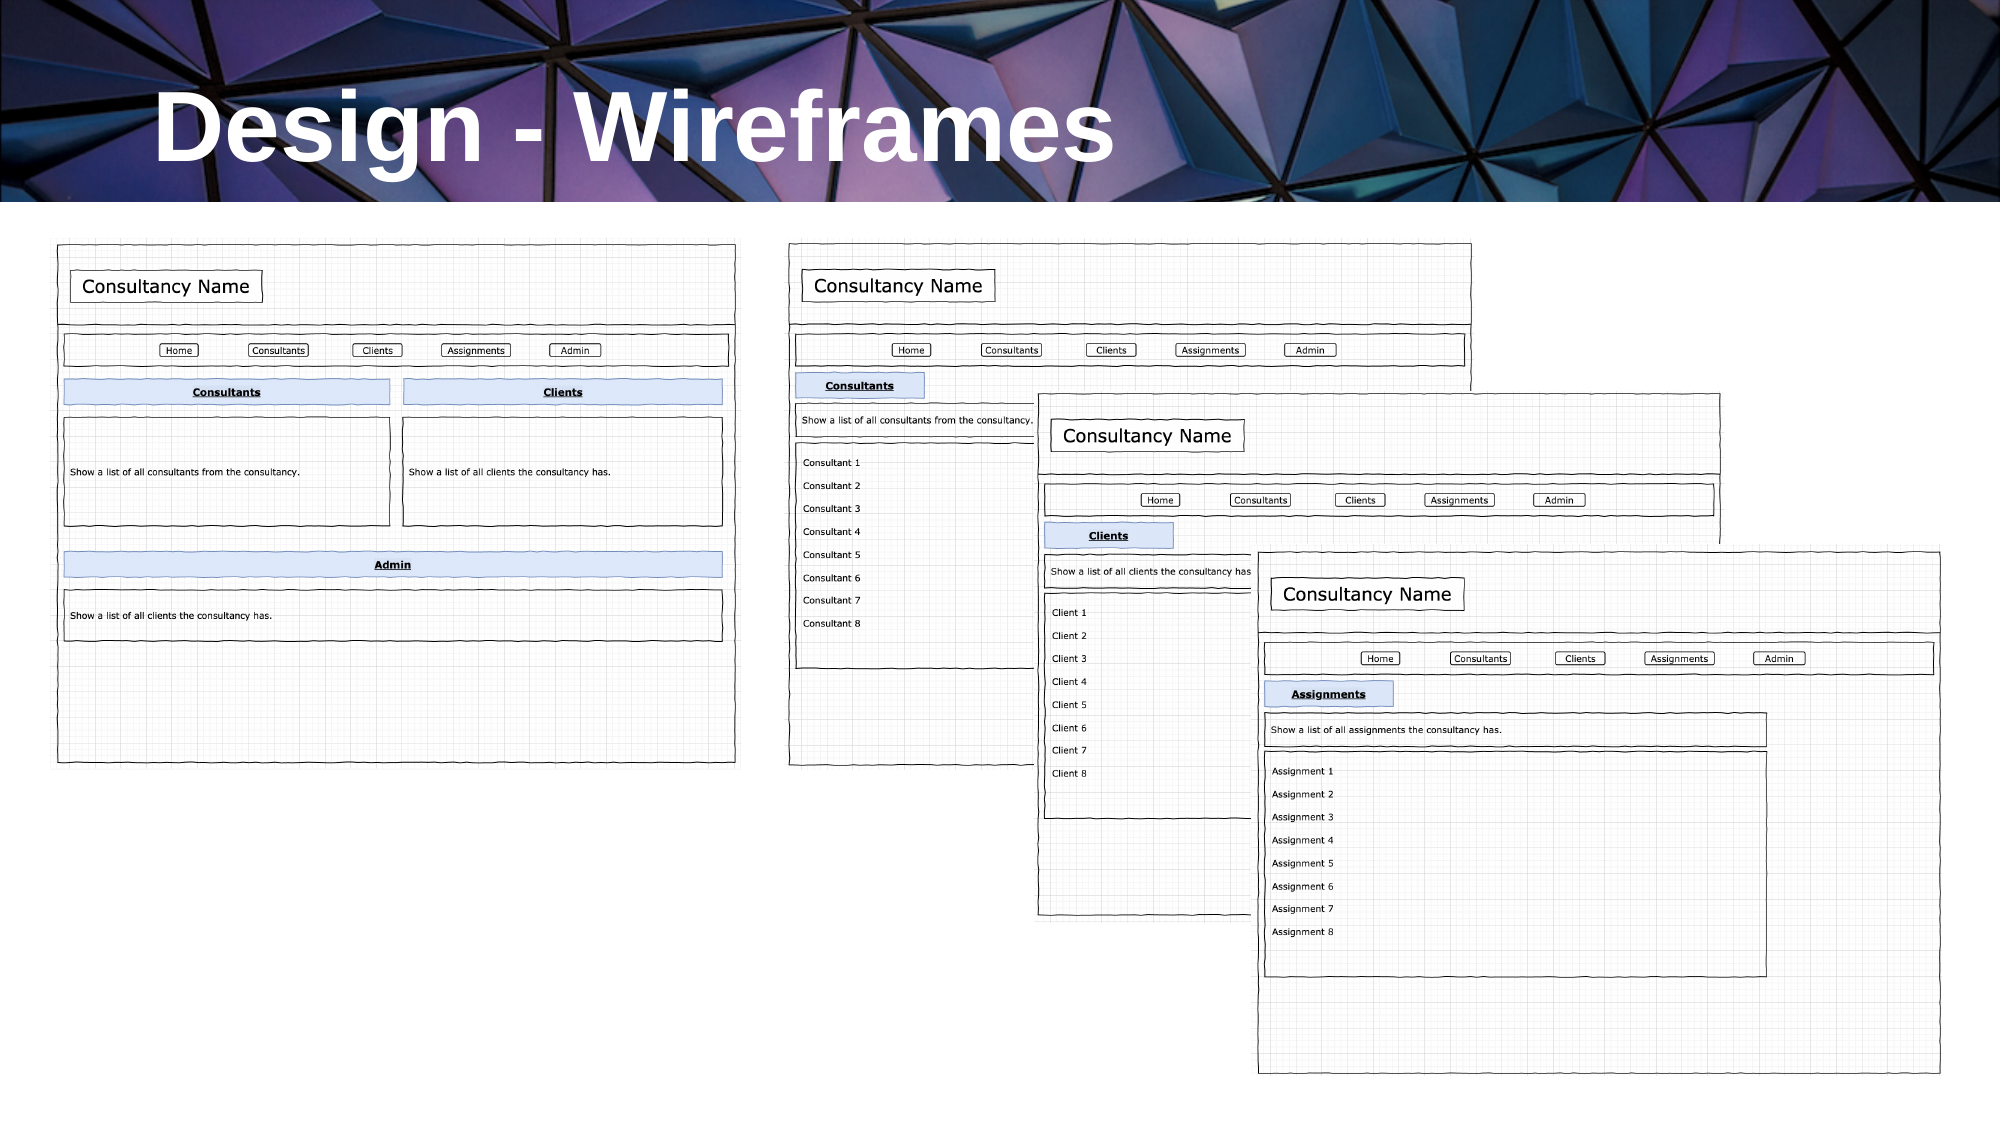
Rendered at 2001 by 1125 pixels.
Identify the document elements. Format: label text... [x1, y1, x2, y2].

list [49, 238, 741, 770]
title Design - Wireframes [137, 20, 1863, 239]
picture [783, 238, 1942, 1076]
picture [0, 0, 2000, 202]
